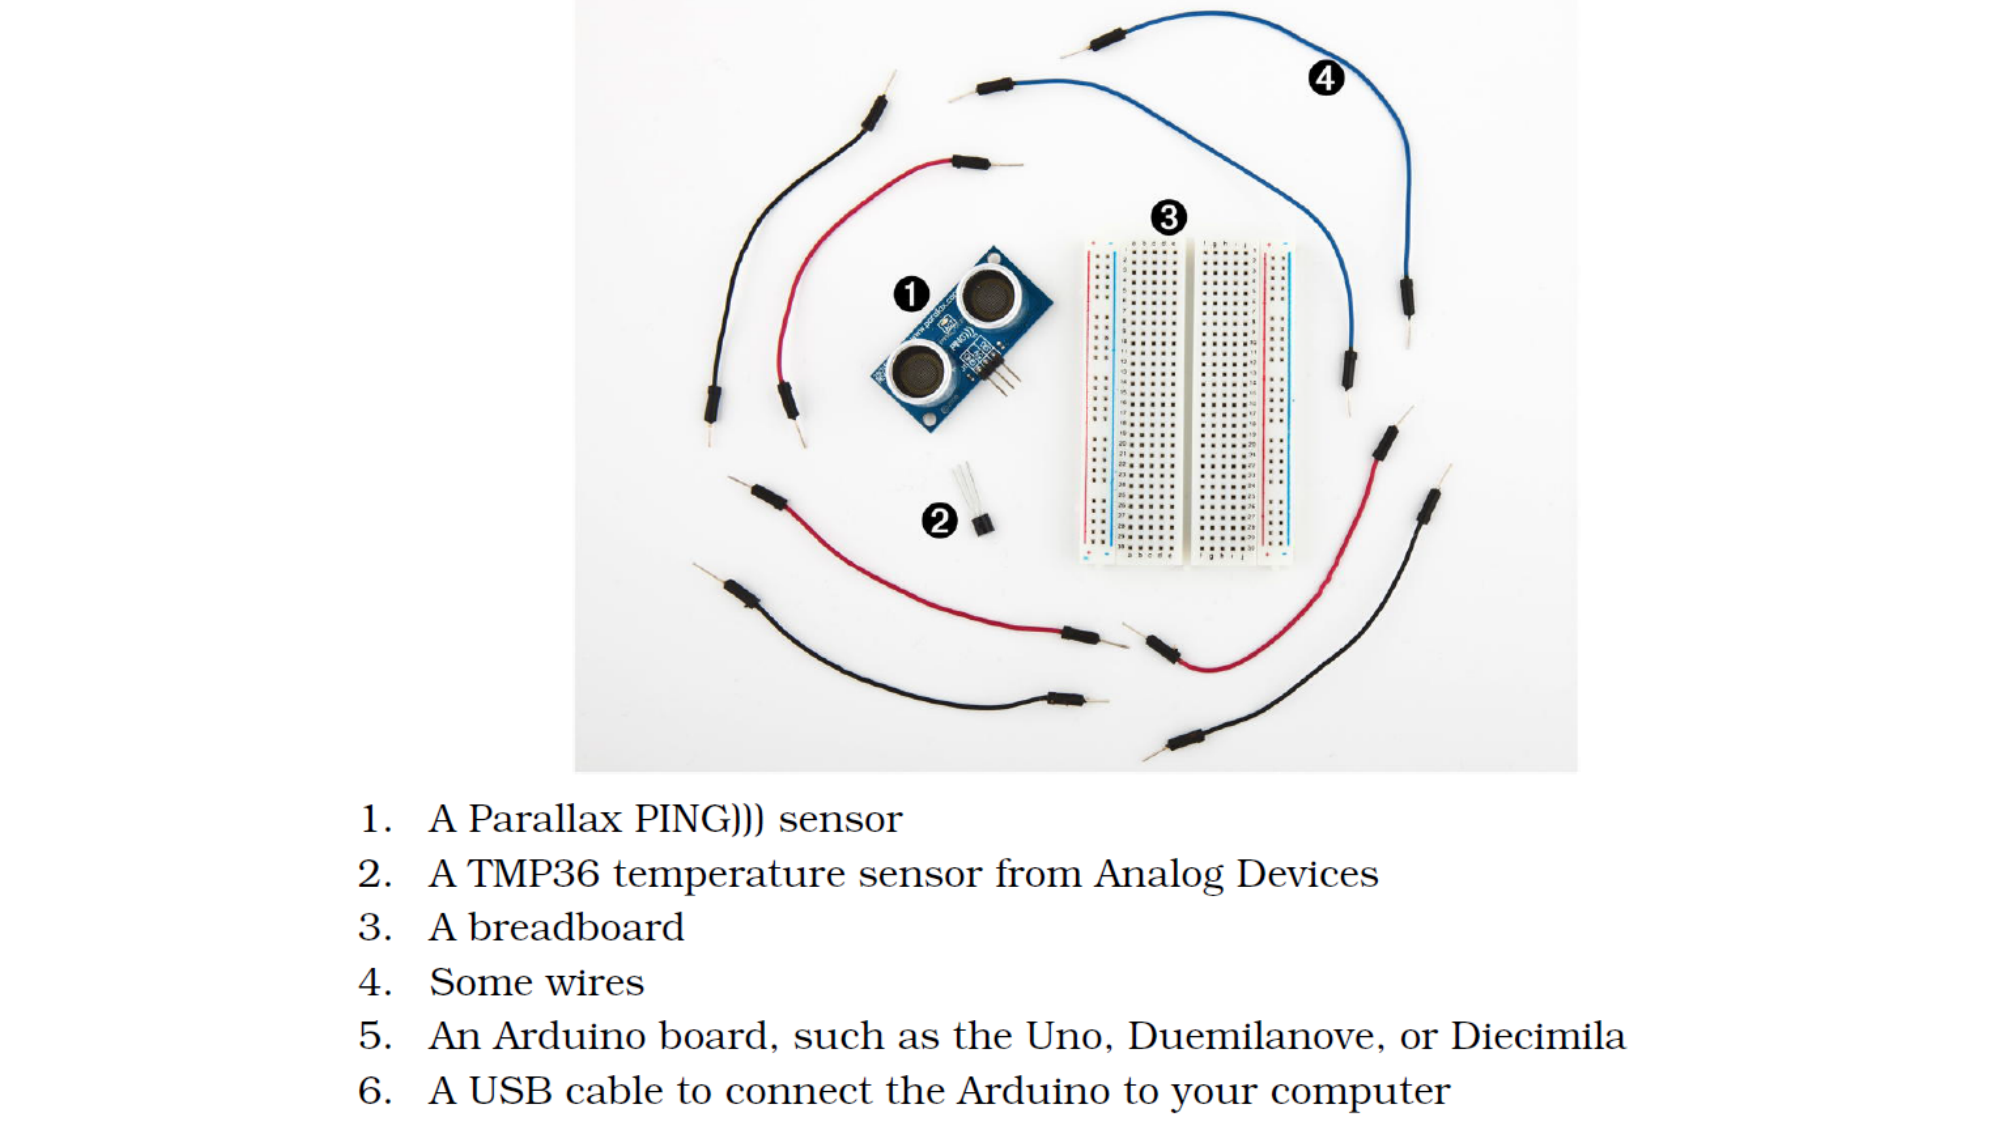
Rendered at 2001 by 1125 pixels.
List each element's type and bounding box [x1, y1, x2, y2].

picture [298, 0, 1701, 1125]
